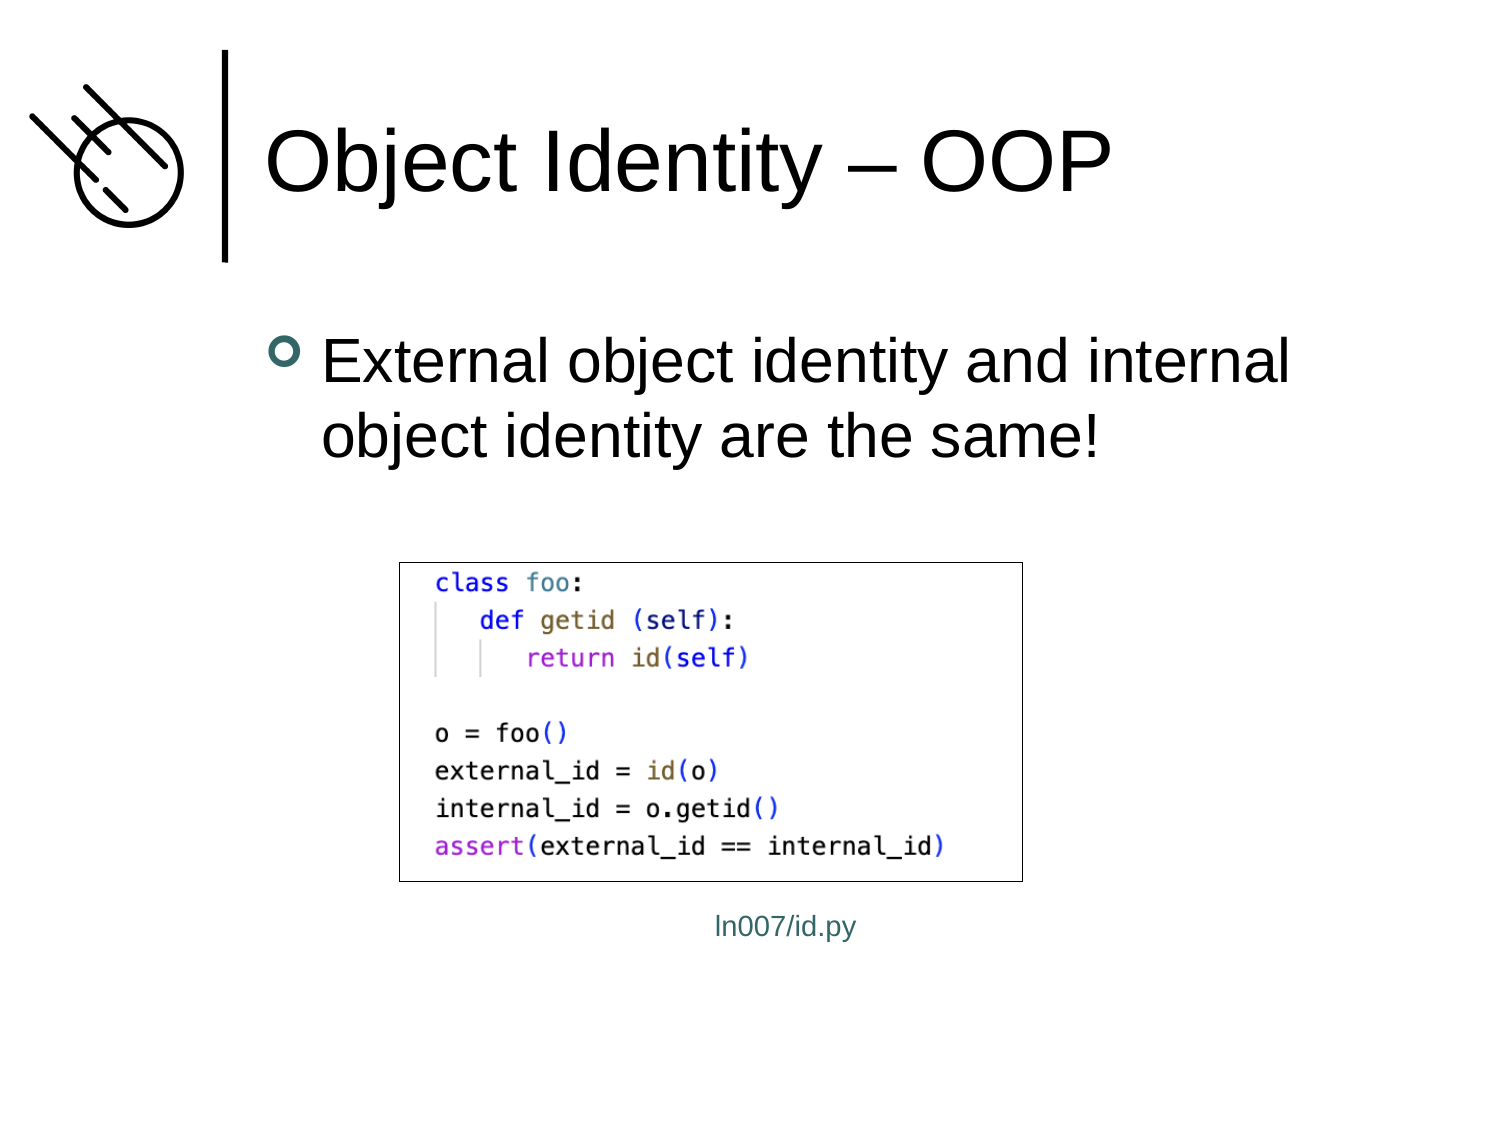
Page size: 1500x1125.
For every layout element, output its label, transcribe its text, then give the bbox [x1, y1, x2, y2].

list External object identity and internal object identity are the same! [249, 312, 1400, 601]
text_box ln007/id.py [700, 899, 872, 950]
title Object Identity – OOP [249, 31, 1400, 282]
picture [0, 49, 213, 263]
picture [399, 562, 1024, 882]
